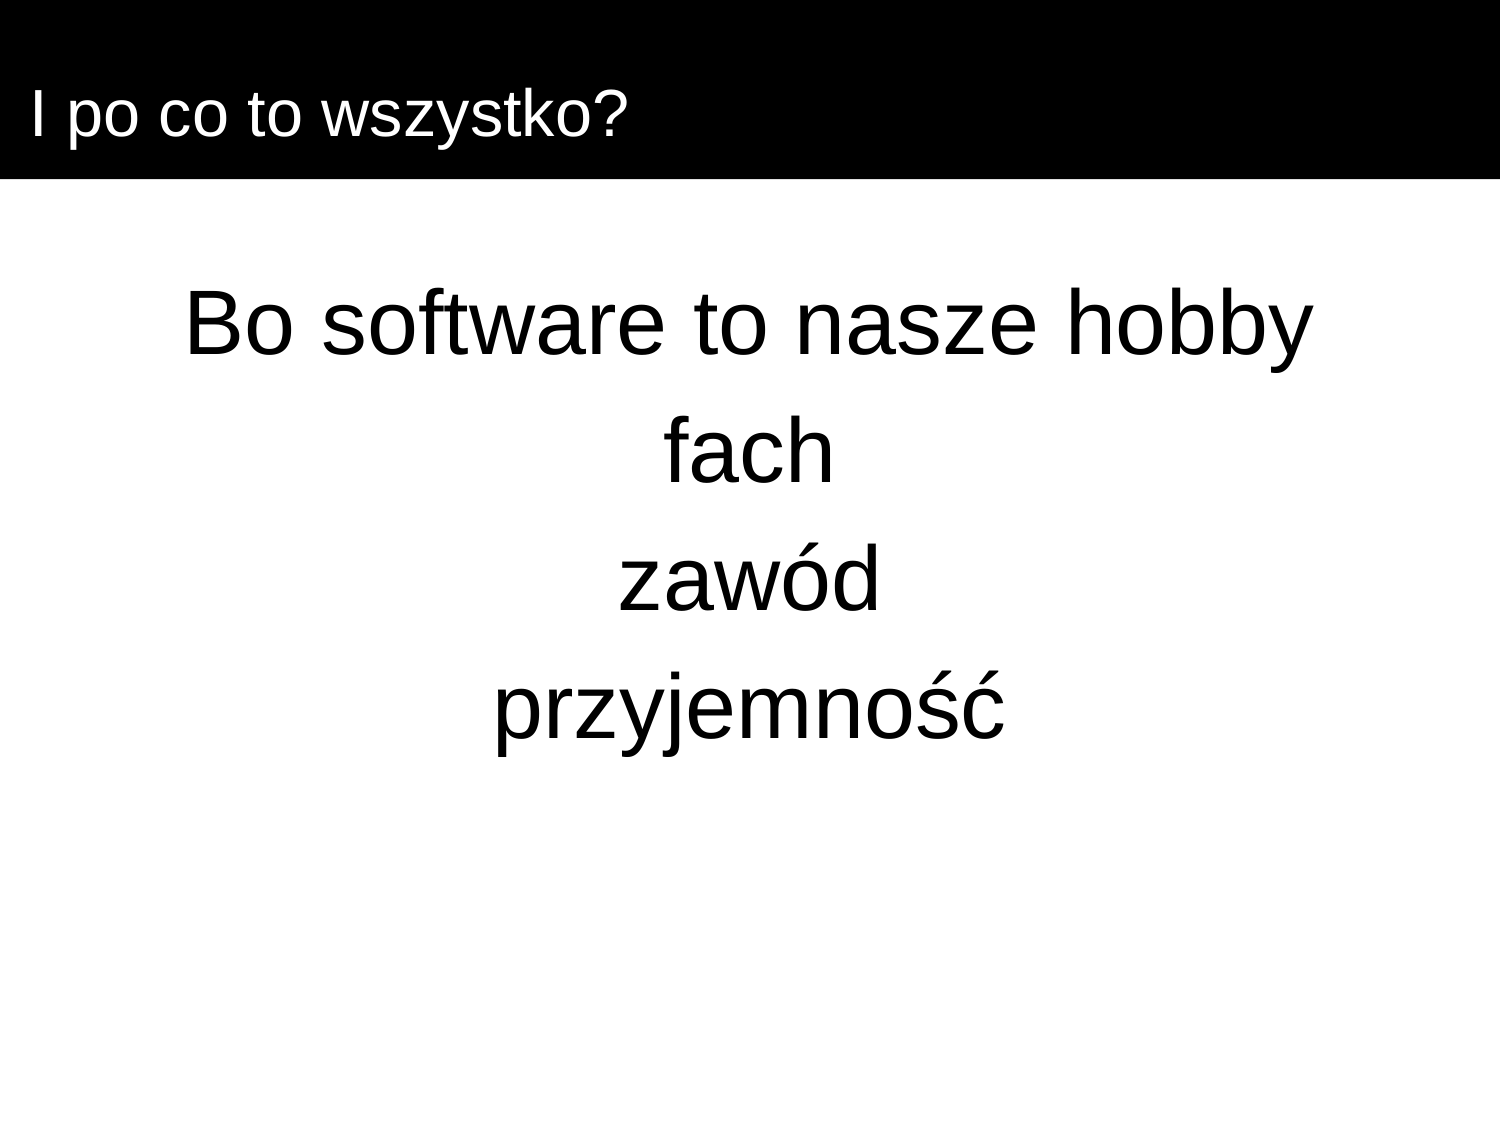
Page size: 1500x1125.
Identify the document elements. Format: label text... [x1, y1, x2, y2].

list Bo software to nasze hobby fach zawód przyjemność [75, 262, 1425, 1005]
title I po co to wszystko? [0, 0, 1500, 180]
